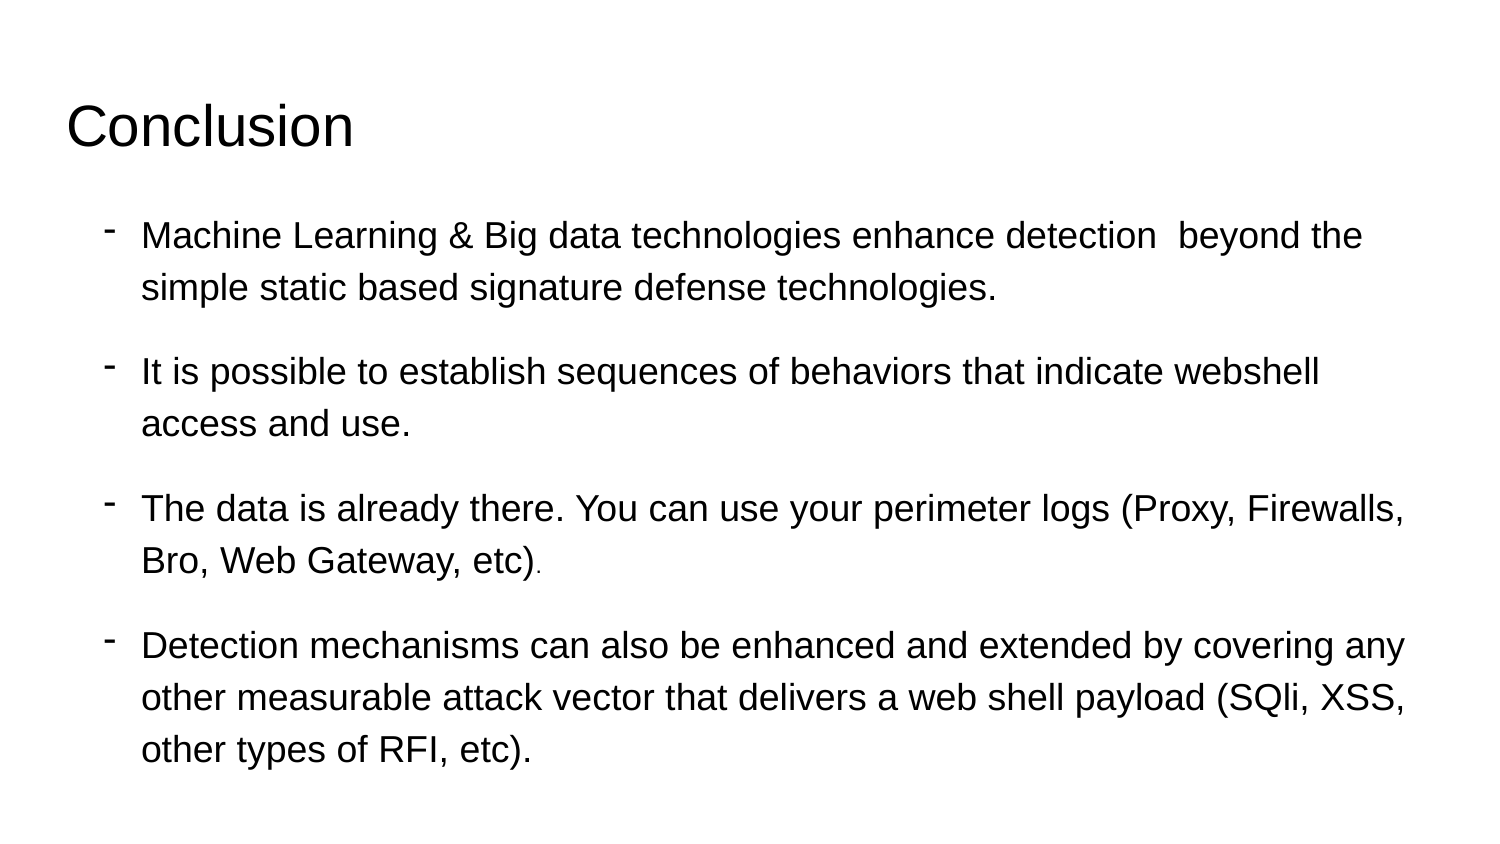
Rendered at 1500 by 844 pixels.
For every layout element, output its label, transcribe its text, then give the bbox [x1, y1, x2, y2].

title Conclusion [51, 72, 1449, 167]
list Machine Learning & Big data technologies enhance detection beyond the simple static based signature defense technologies. It is possible to establish sequences of behaviors that indicate webshell access and use. The data is already there. You can use your perimeter logs (Proxy, Firewalls, Bro, Web Gateway, etc). Detection mechanisms can also be enhanced and extended by covering any other measurable attack vector that delivers a web shell payload (SQli, XSS, other types of RFI, etc). [51, 189, 1449, 750]
